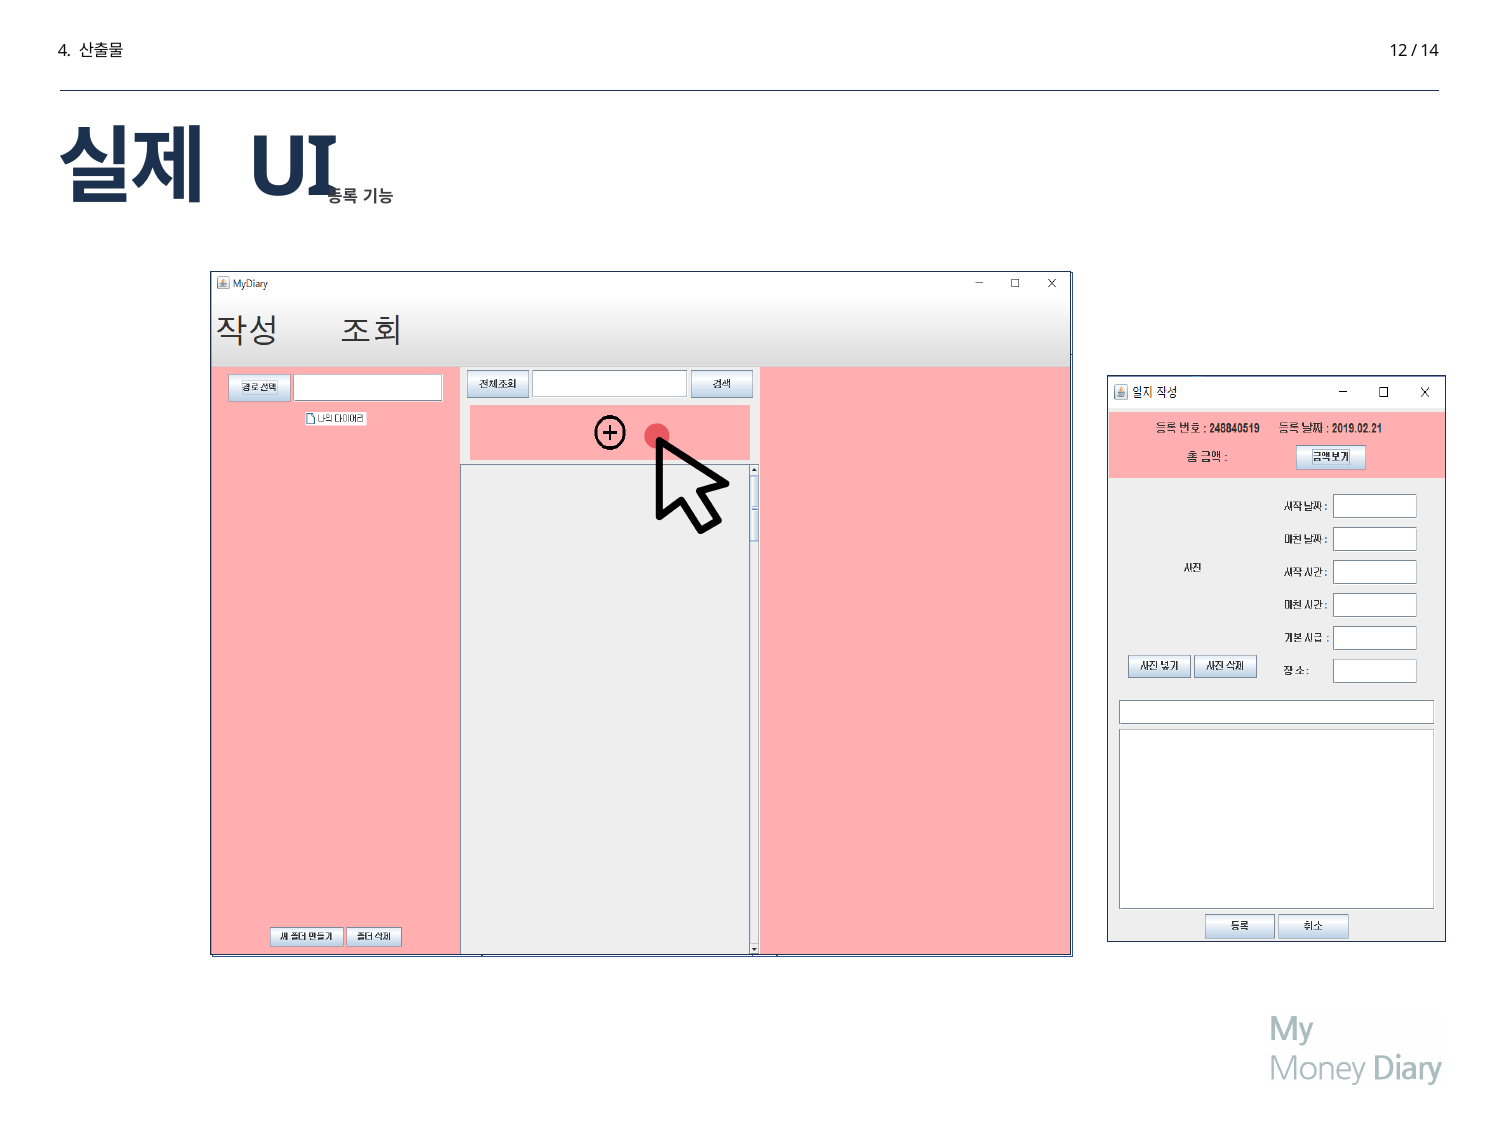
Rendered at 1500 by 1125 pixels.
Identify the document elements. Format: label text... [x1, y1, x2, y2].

picture [1262, 1010, 1446, 1088]
text_box 12 / 14 [1193, 32, 1454, 70]
title 실제 UI [42, 114, 1190, 211]
text_box 등록 기능 [312, 178, 1063, 214]
text_box 4. 산출물 [43, 31, 303, 67]
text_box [644, 423, 741, 535]
picture [202, 267, 1446, 965]
